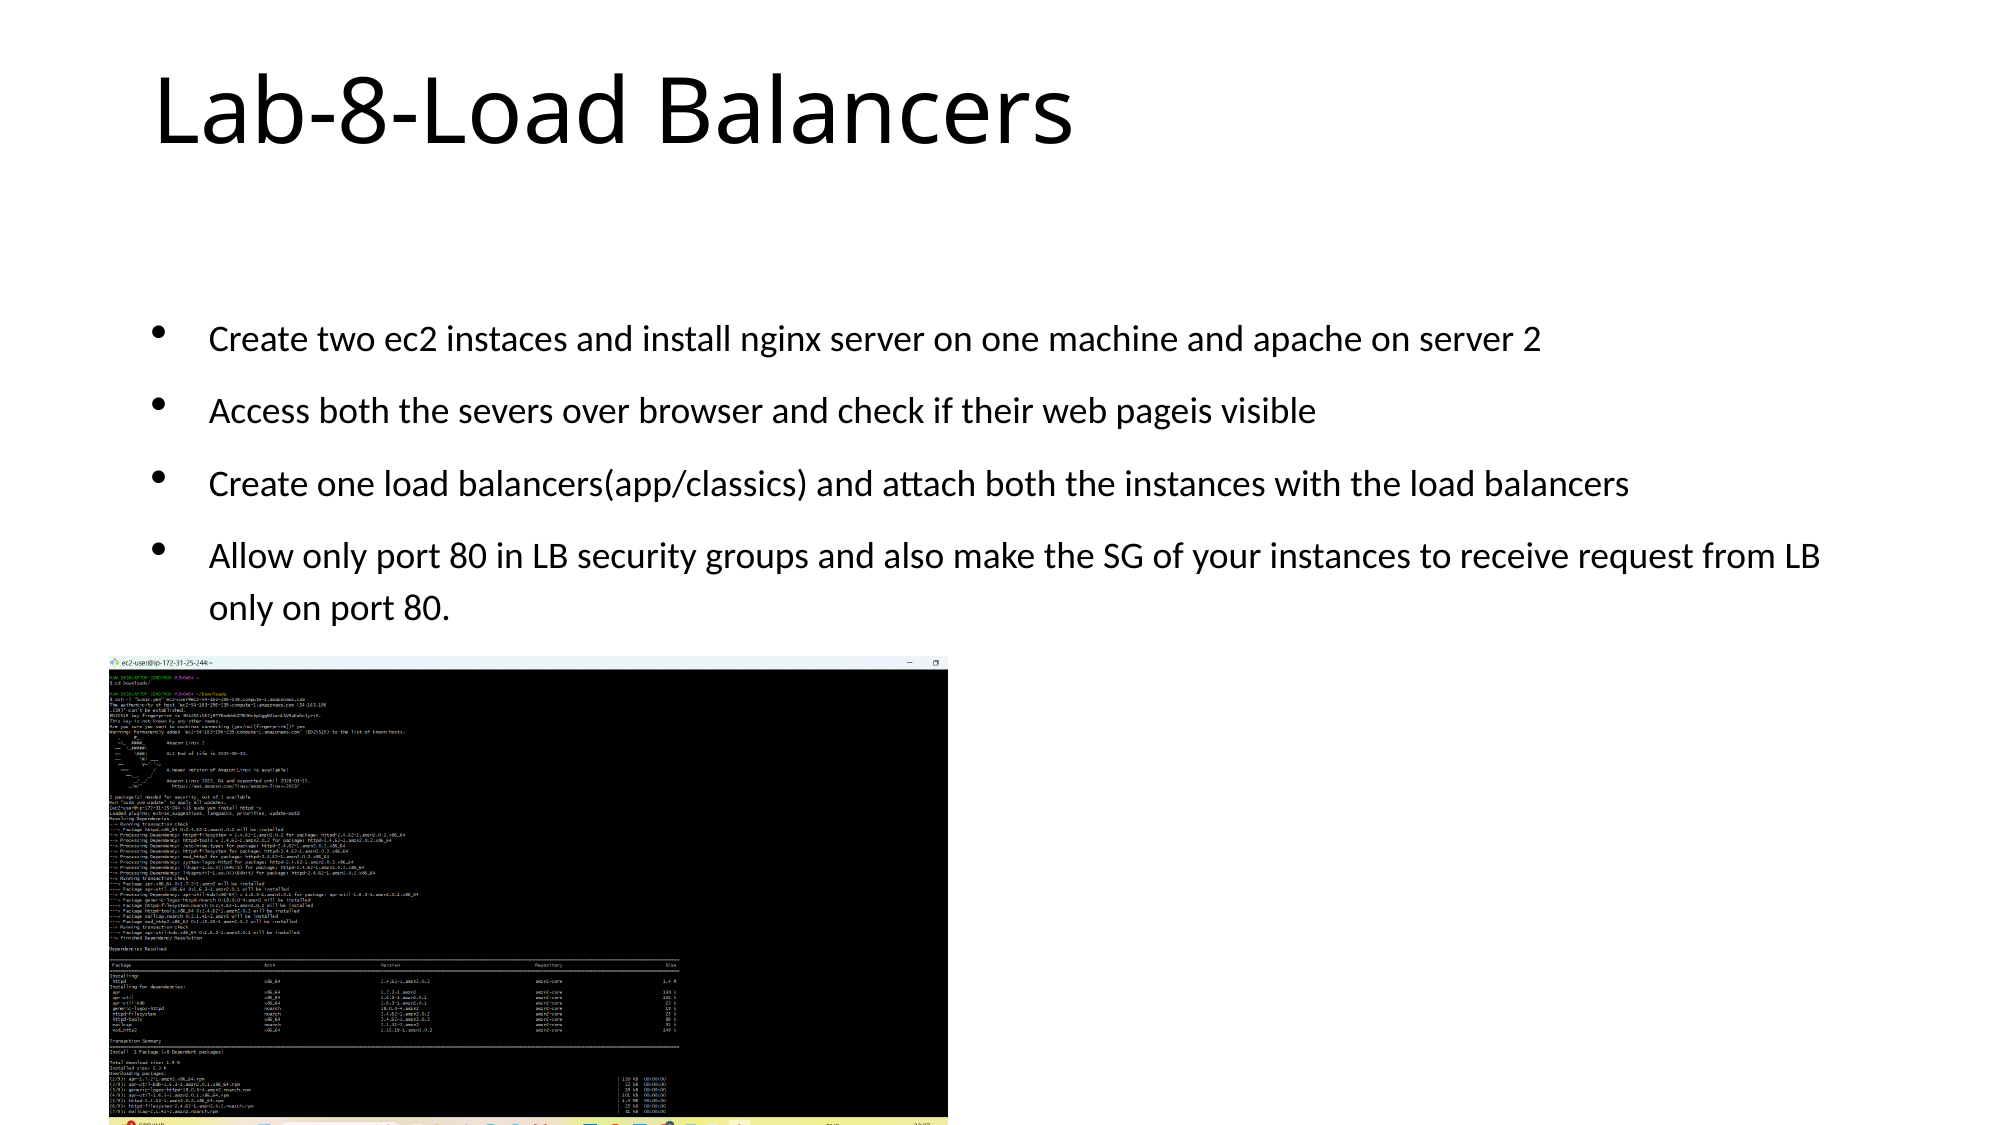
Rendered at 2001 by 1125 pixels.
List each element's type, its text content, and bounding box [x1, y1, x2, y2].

picture [109, 656, 948, 1125]
list Create two ec2 instaces and install nginx server on one machine and apache on server 2 Access both the severs over browser and check if their web pageis visible Create one load balancers(app/classics) and attach both the instances with the load balancers Allow only port 80 in LB security groups and also make the SG of your instances to receive request from LB only on port 80. [137, 299, 1863, 1014]
title Lab-8-Load Balancers [137, 59, 1863, 278]
